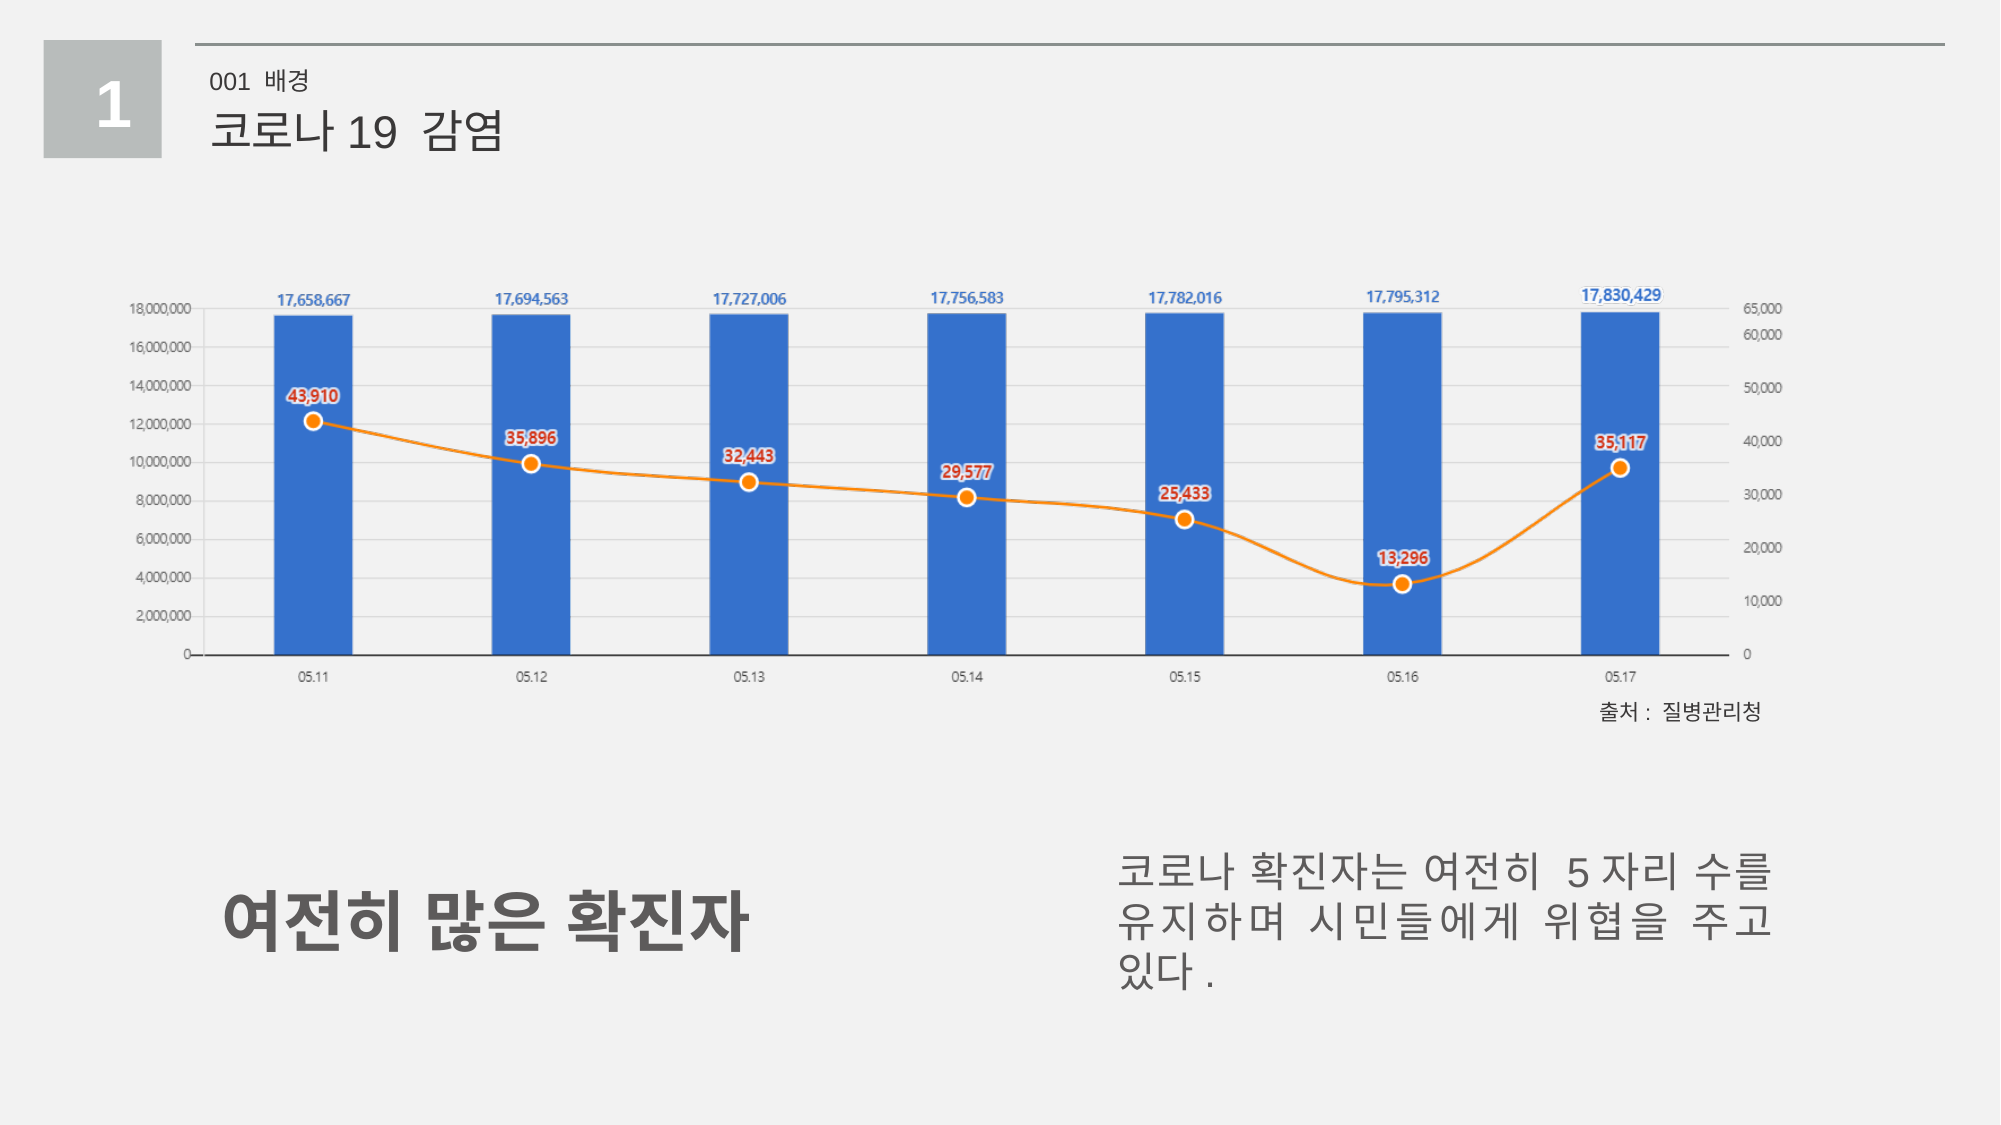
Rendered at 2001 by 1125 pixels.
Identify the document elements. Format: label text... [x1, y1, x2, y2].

text_box [42, 39, 163, 159]
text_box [194, 57, 522, 167]
text_box 코로나 확진자는 여전히 5자리 수를 유지하며 시민들에게 위협을 주고 있다. [1102, 838, 1788, 1004]
text_box 출처: 질병관리청 [1585, 692, 1788, 733]
text_box 1 [80, 52, 123, 148]
picture [122, 275, 1788, 692]
text_box 여전히 많은 확진자 [206, 871, 767, 967]
